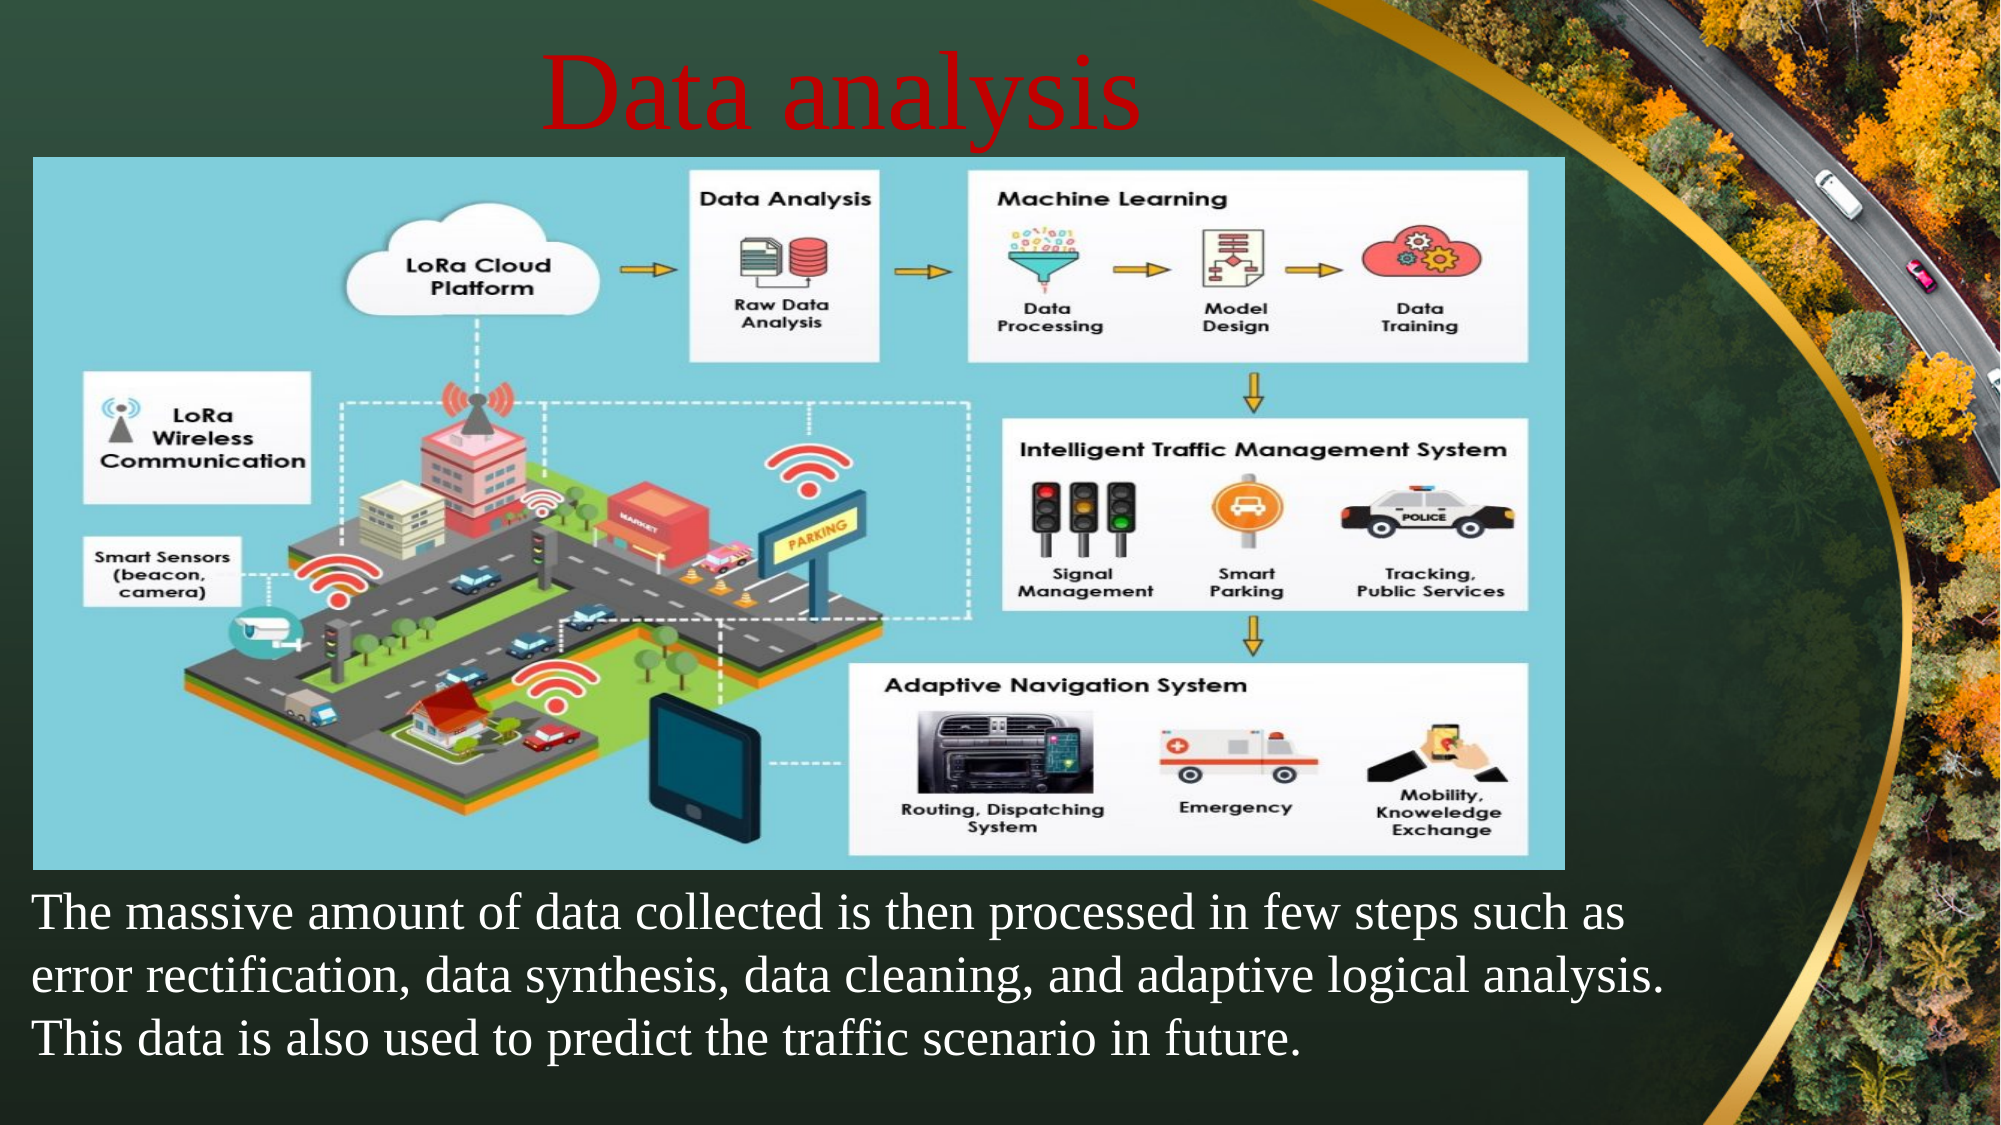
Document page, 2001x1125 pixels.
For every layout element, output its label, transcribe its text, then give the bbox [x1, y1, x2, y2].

title Data analysis [500, 0, 1185, 157]
picture [0, 0, 2001, 1125]
list The massive amount of data collected is then processed in few steps such as error rectification, data synthesis, data cleaning, and adaptive logical analysis. This data is also used to predict the traffic scenario in future. [15, 869, 1701, 1113]
